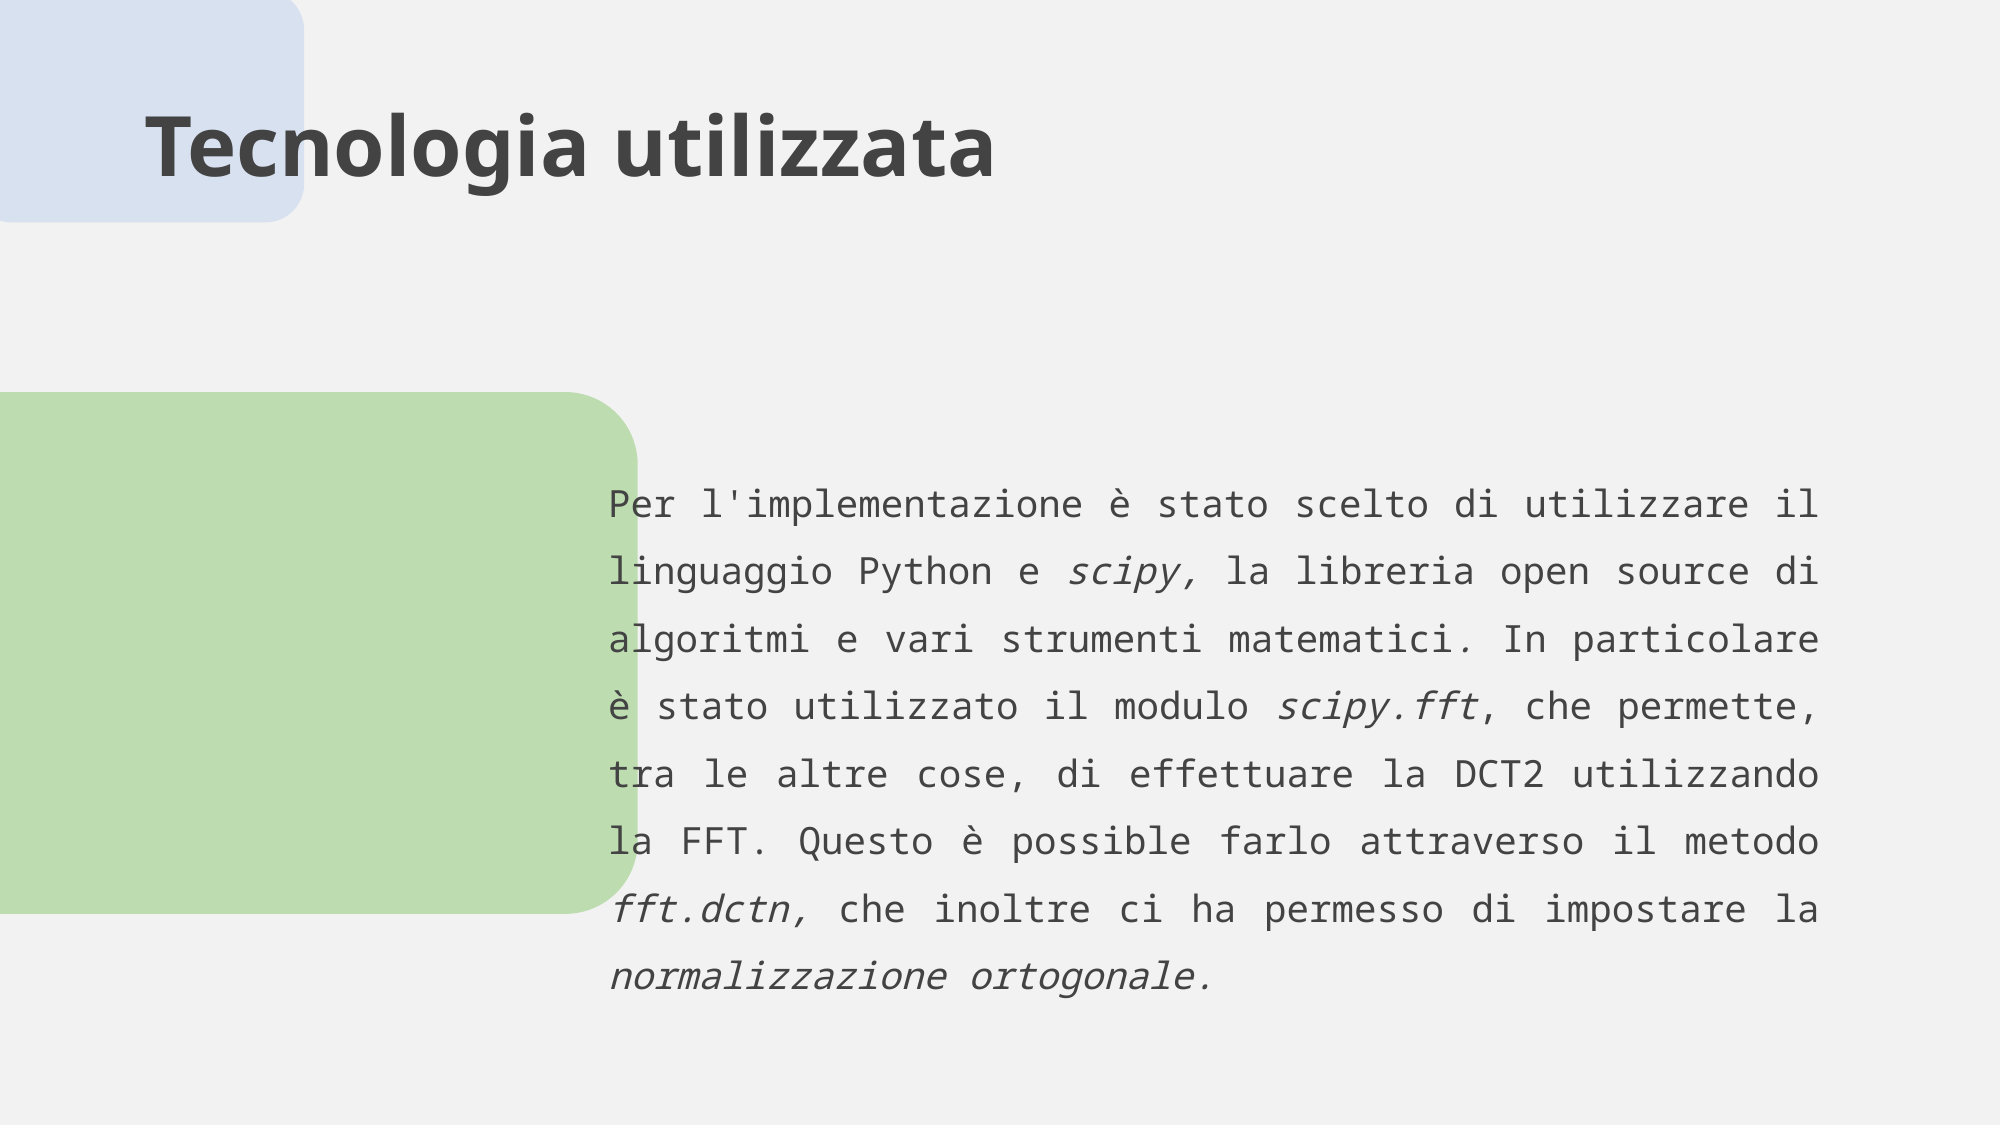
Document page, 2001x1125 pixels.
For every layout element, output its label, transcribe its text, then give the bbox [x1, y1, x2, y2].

list Per l'implementazione è stato scelto di utilizzare il linguaggio Python e scipy, la libreria open source di algoritmi e vari strumenti matematici. In particolare è stato utilizzato il modulo scipy.fft, che permette, tra le altre cose, di effettuare la DCT2 utilizzando la FFT. Questo è possible farlo attraverso il metodo fft.dctn, che inoltre ci ha permesso di impostare la normalizzazione ortogonale. [565, 442, 1835, 1039]
title Tecnologia utilizzata [130, 77, 1418, 354]
